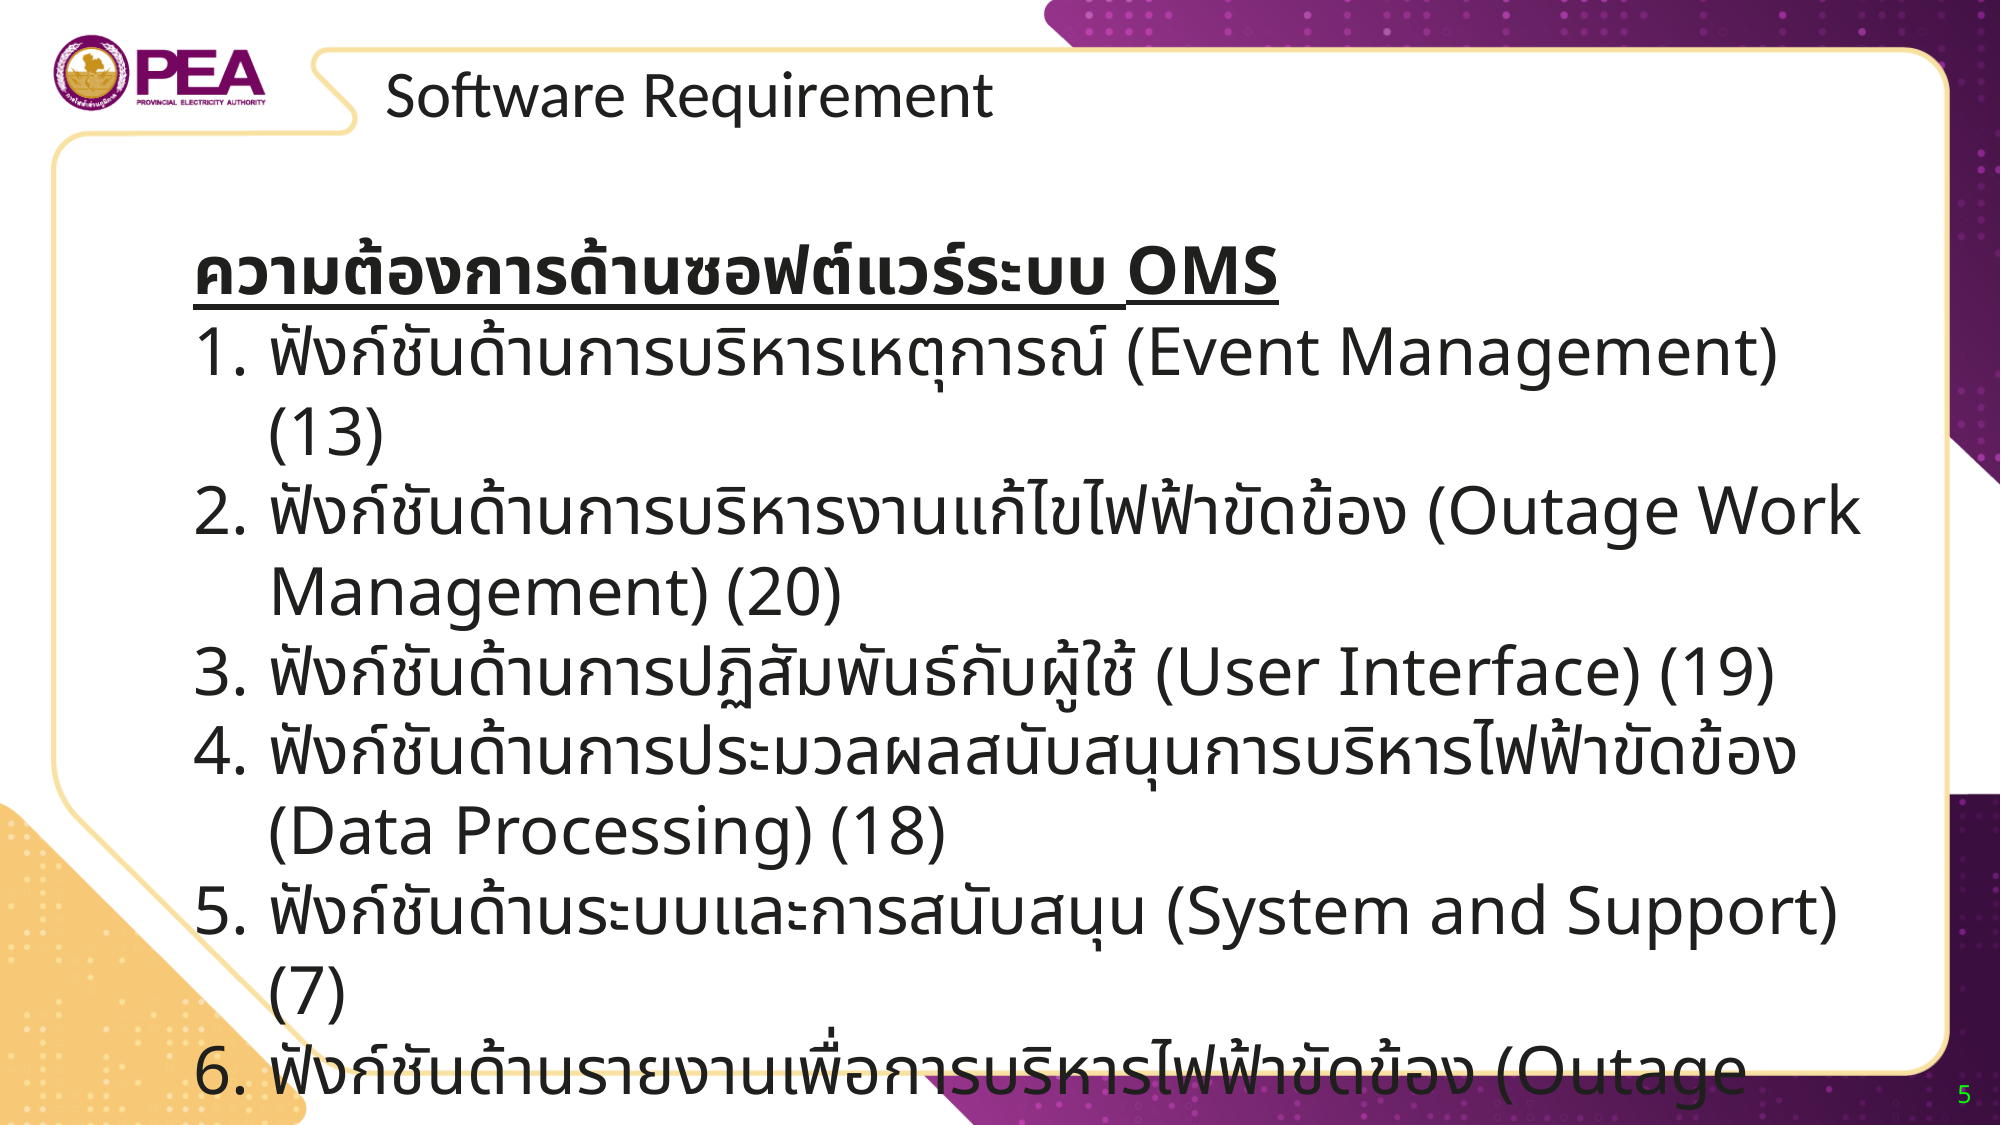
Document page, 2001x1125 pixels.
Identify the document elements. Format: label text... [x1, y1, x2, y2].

text_box ความต้องการด้านซอฟต์แวร์ระบบ OMS ฟังก์ชันด้านการบริหารเหตุการณ์ (Event Management) (13) ฟังก์ชันด้านการบริหารงานแก้ไขไฟฟ้าขัดข้อง (Outage Work Management) (20) ฟังก์ชันด้านการปฏิสัมพันธ์กับผู้ใช้ (User Interface) (19) ฟังก์ชันด้านการประมวลผลสนับสนุนการบริหารไฟฟ้าขัดข้อง (Data Processing) (18) ฟังก์ชันด้านระบบและการสนับสนุน (System and Support) (7) ฟังก์ชันด้านรายงานเพื่อการบริหารไฟฟ้าขัดข้อง (Outage Report) (9) ฟังก์ชันด้านการเชื่อมโยงข้อมูล (System Integration) (31) ฟังก์ชันด้านการจัดการข้อมูลกริดระบบไฟฟ้า (Grid Model Data Management) (7) [178, 221, 1898, 1125]
text_box Software Requirement [370, 43, 1010, 139]
picture [0, 0, 2000, 1125]
slide_number 5 [1898, 1065, 1987, 1125]
